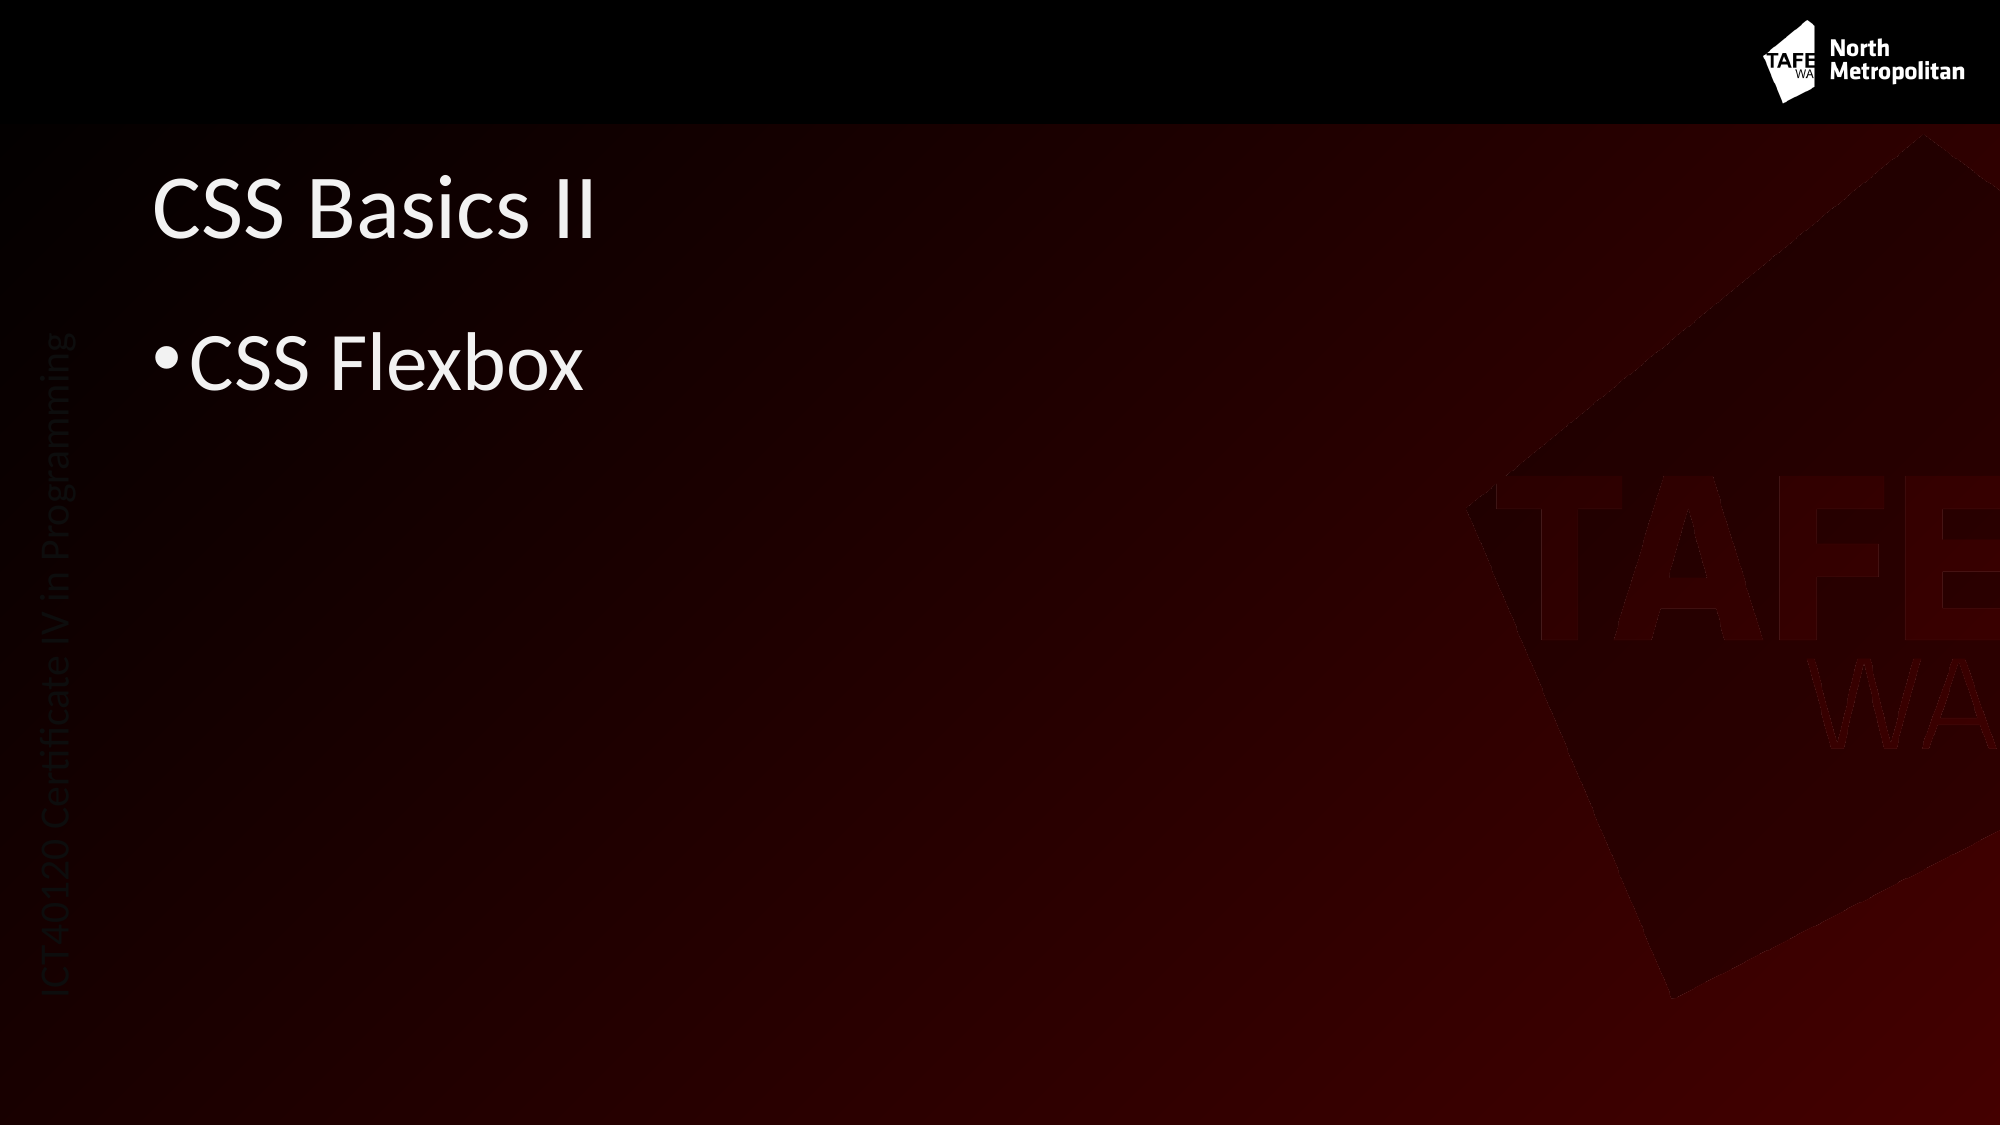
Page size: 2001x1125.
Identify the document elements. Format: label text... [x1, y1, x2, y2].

picture [0, 0, 2000, 124]
list CSS Flexbox [137, 299, 1863, 1014]
title CSS Basics II [137, 126, 1863, 278]
